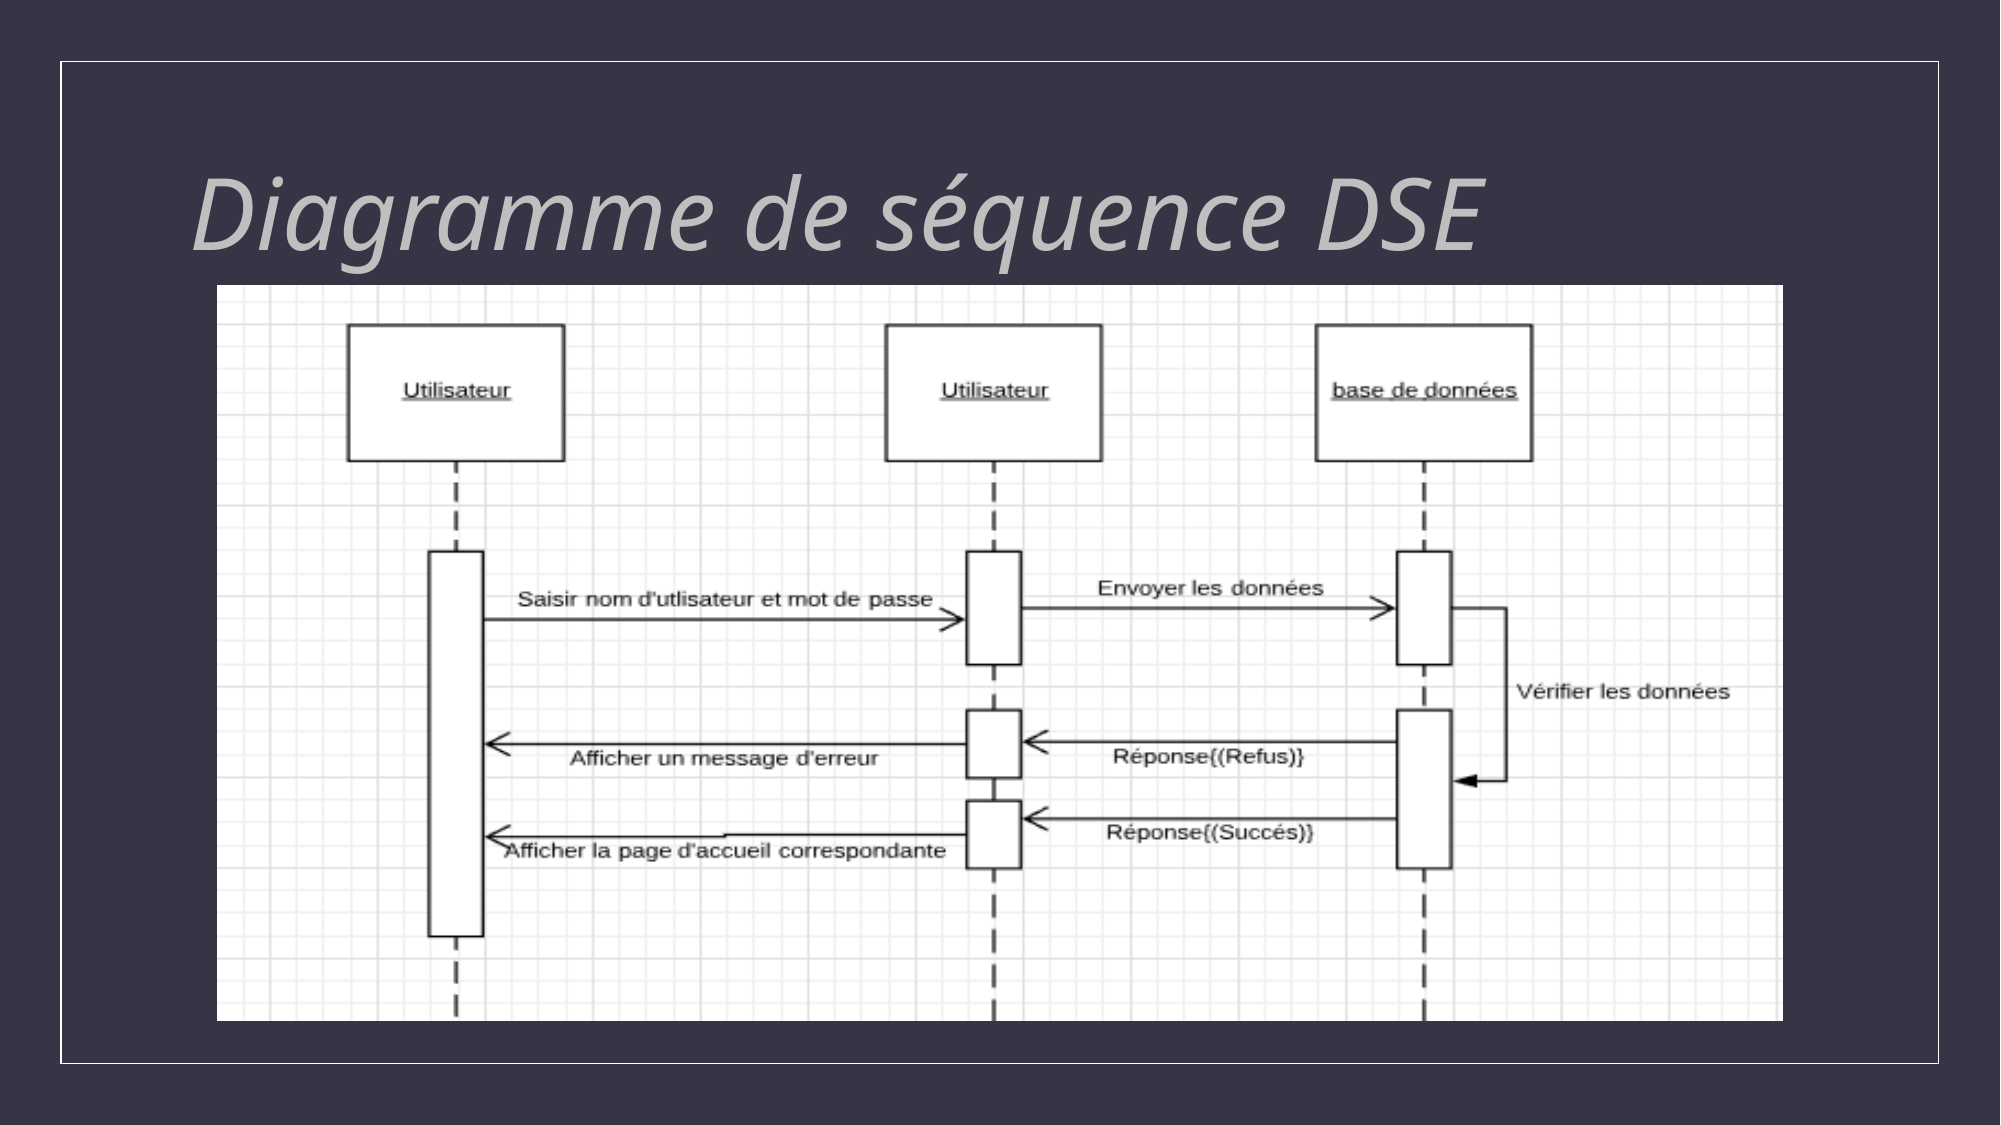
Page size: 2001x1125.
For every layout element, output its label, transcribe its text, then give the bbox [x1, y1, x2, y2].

picture [217, 285, 1783, 1021]
title Diagramme de séquence DSE [174, 105, 1825, 331]
